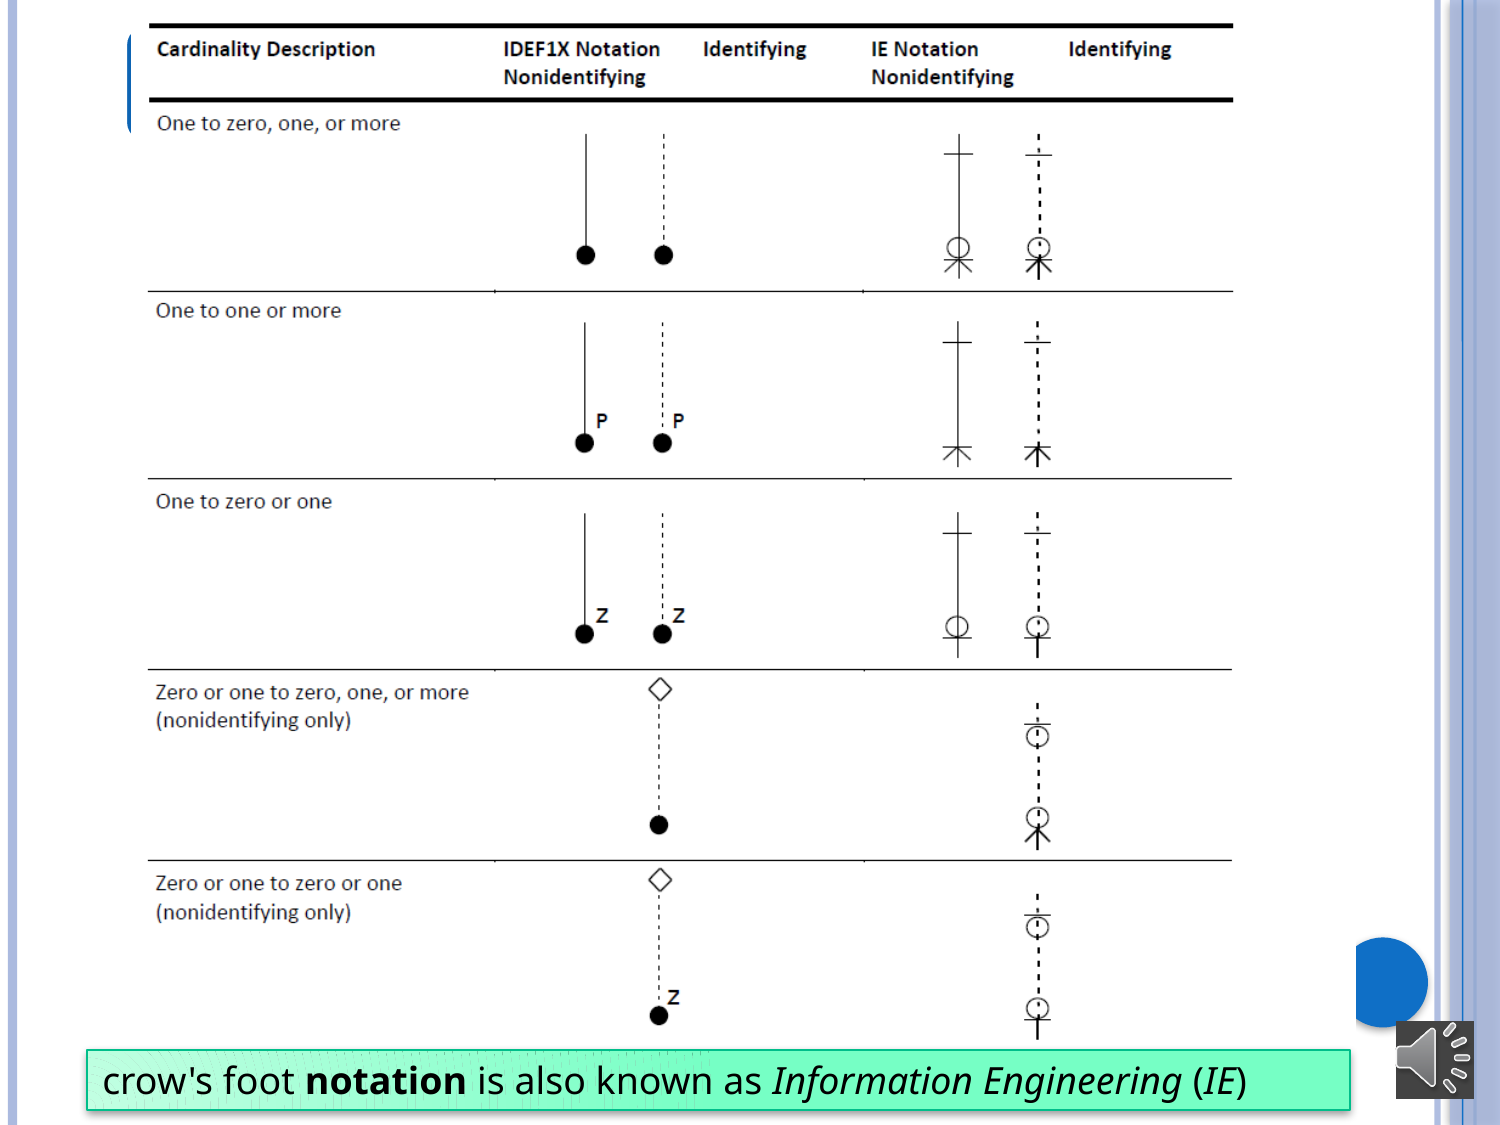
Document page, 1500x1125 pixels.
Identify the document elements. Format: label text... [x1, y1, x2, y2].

picture [1394, 1019, 1476, 1101]
picture [130, 21, 1357, 1125]
text_box crow's foot notation is also known as Information Engineering (IE) [86, 1049, 124, 1111]
